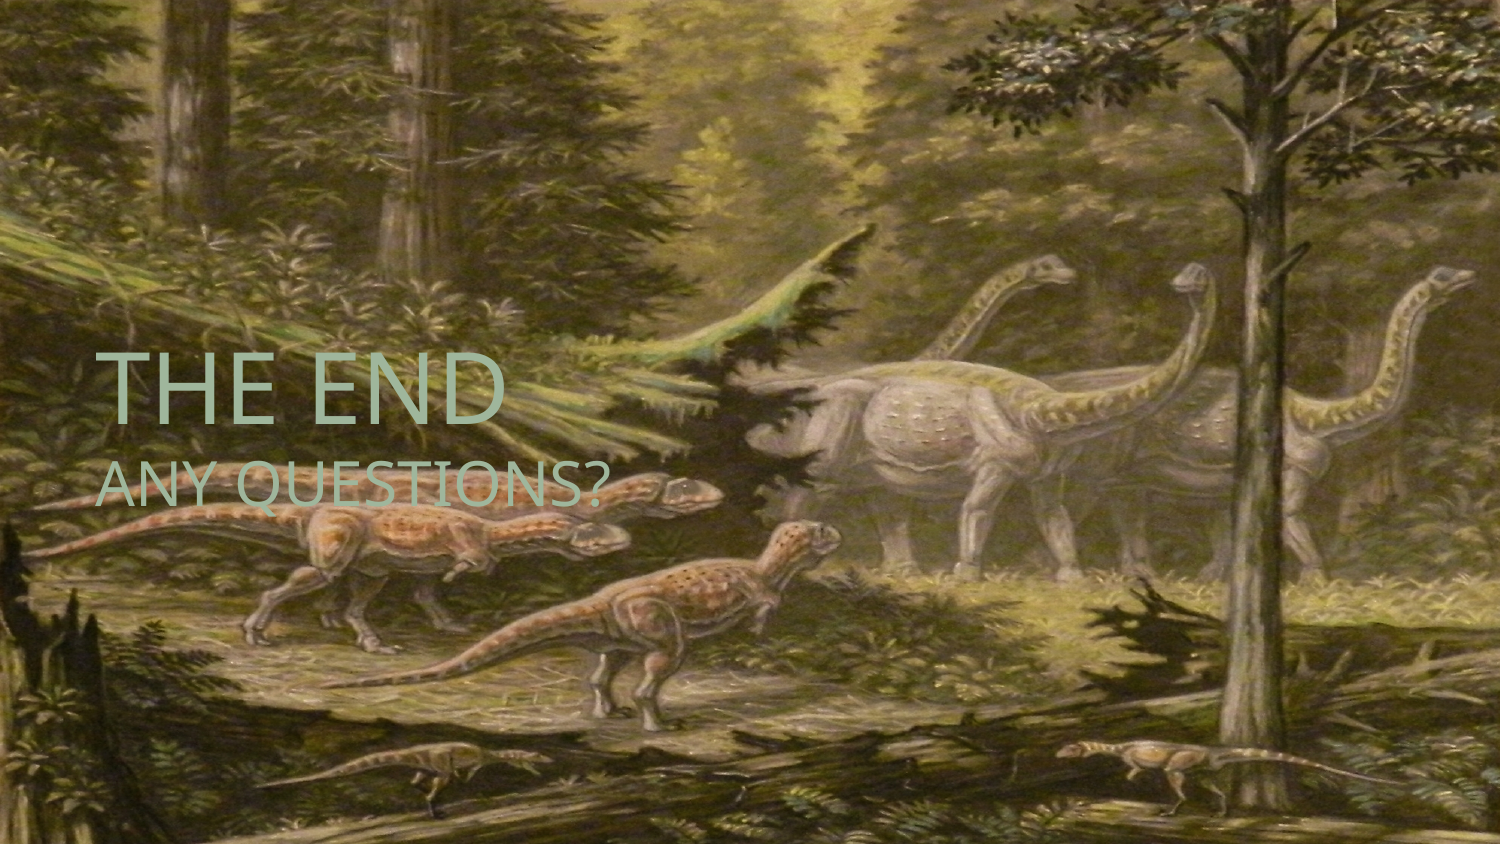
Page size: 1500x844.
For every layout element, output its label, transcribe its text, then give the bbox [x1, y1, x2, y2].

picture [0, 0, 1500, 844]
title THE END ANY QUESTIONS? [80, 86, 1102, 758]
